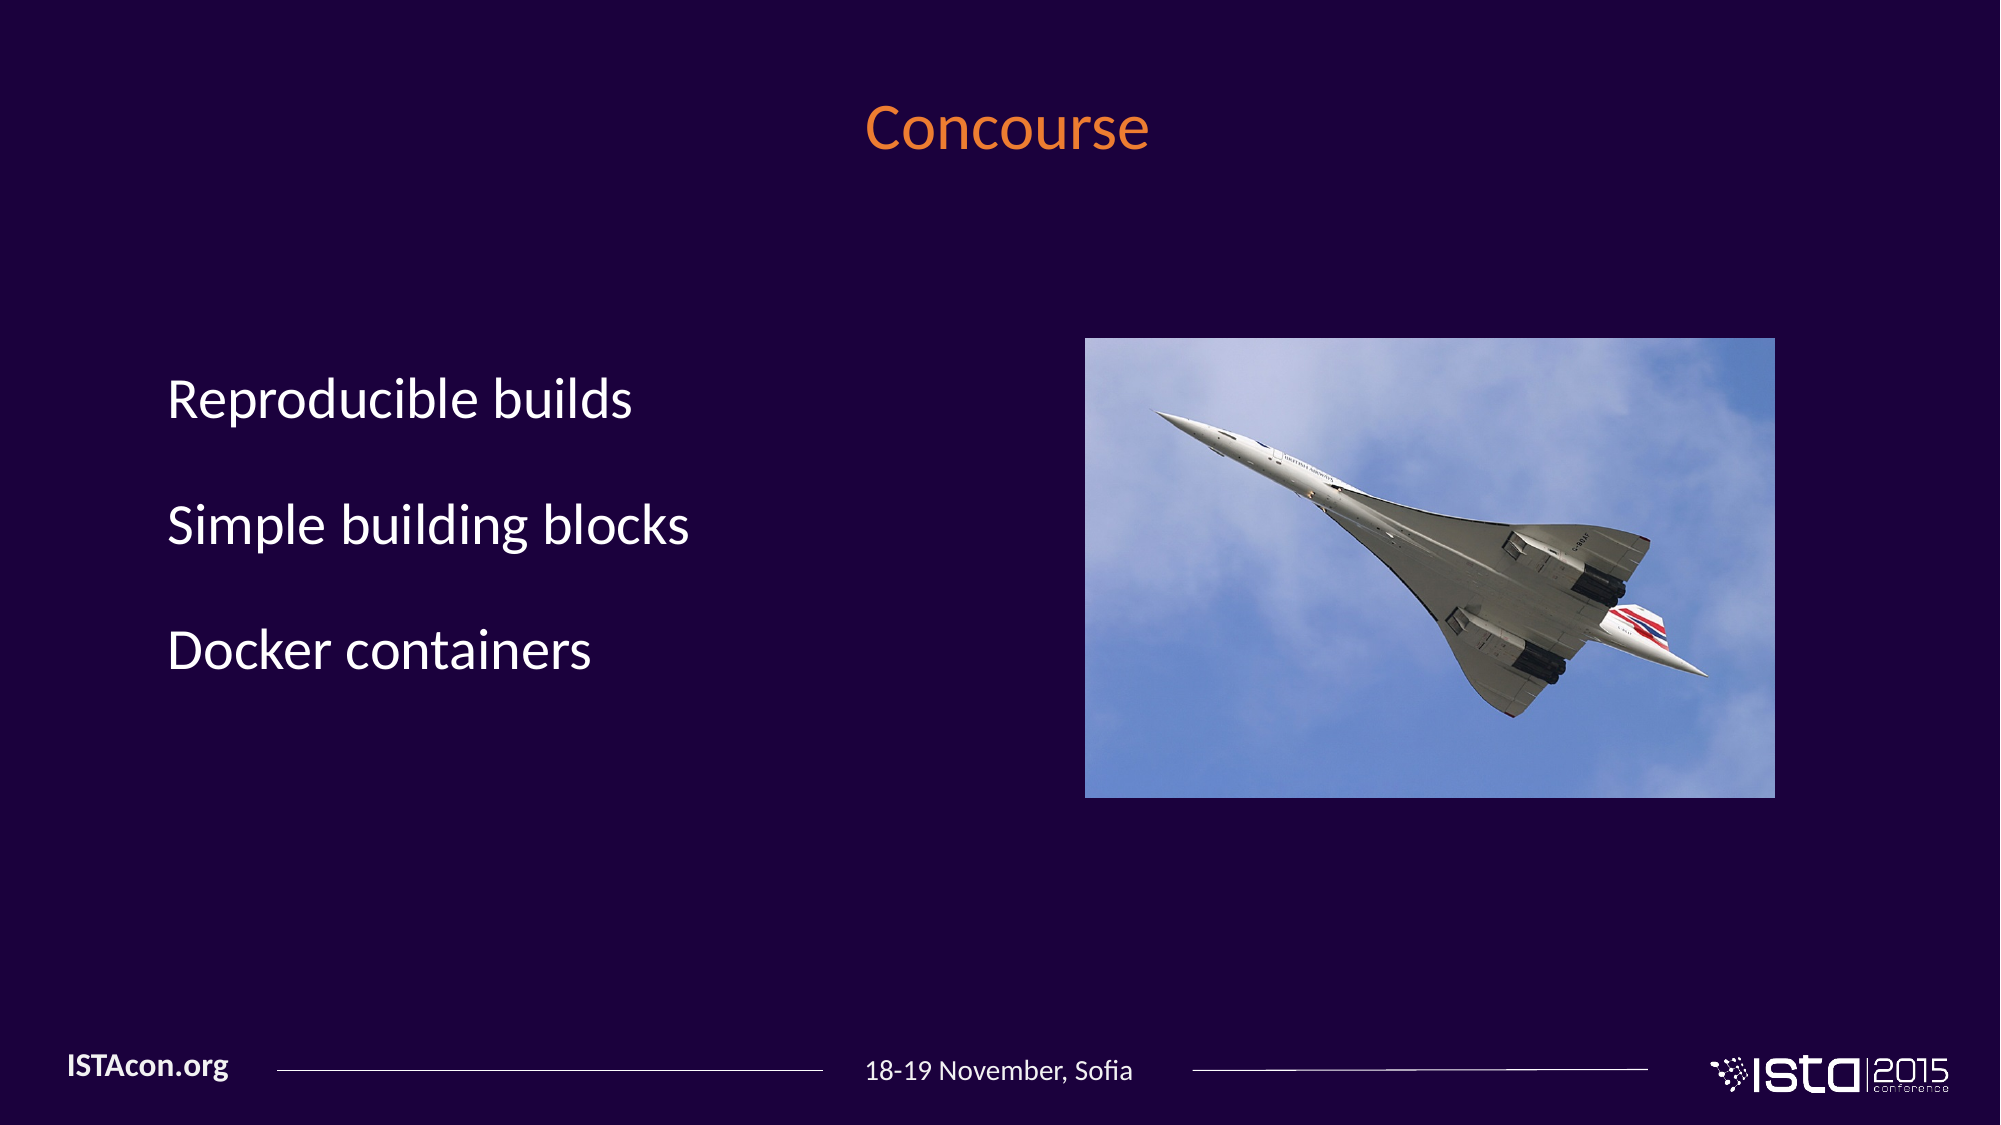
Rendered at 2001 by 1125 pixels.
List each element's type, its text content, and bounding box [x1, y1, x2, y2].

text_box ISTAcon.org [51, 1040, 319, 1101]
picture [1683, 1031, 1976, 1115]
text_box Concourse [242, 75, 1774, 170]
text_box 18-19 November, Sofia [849, 1048, 1151, 1101]
list Reproducible builds Simple building blocks Docker containers [152, 318, 1863, 1014]
picture [1085, 338, 1775, 798]
